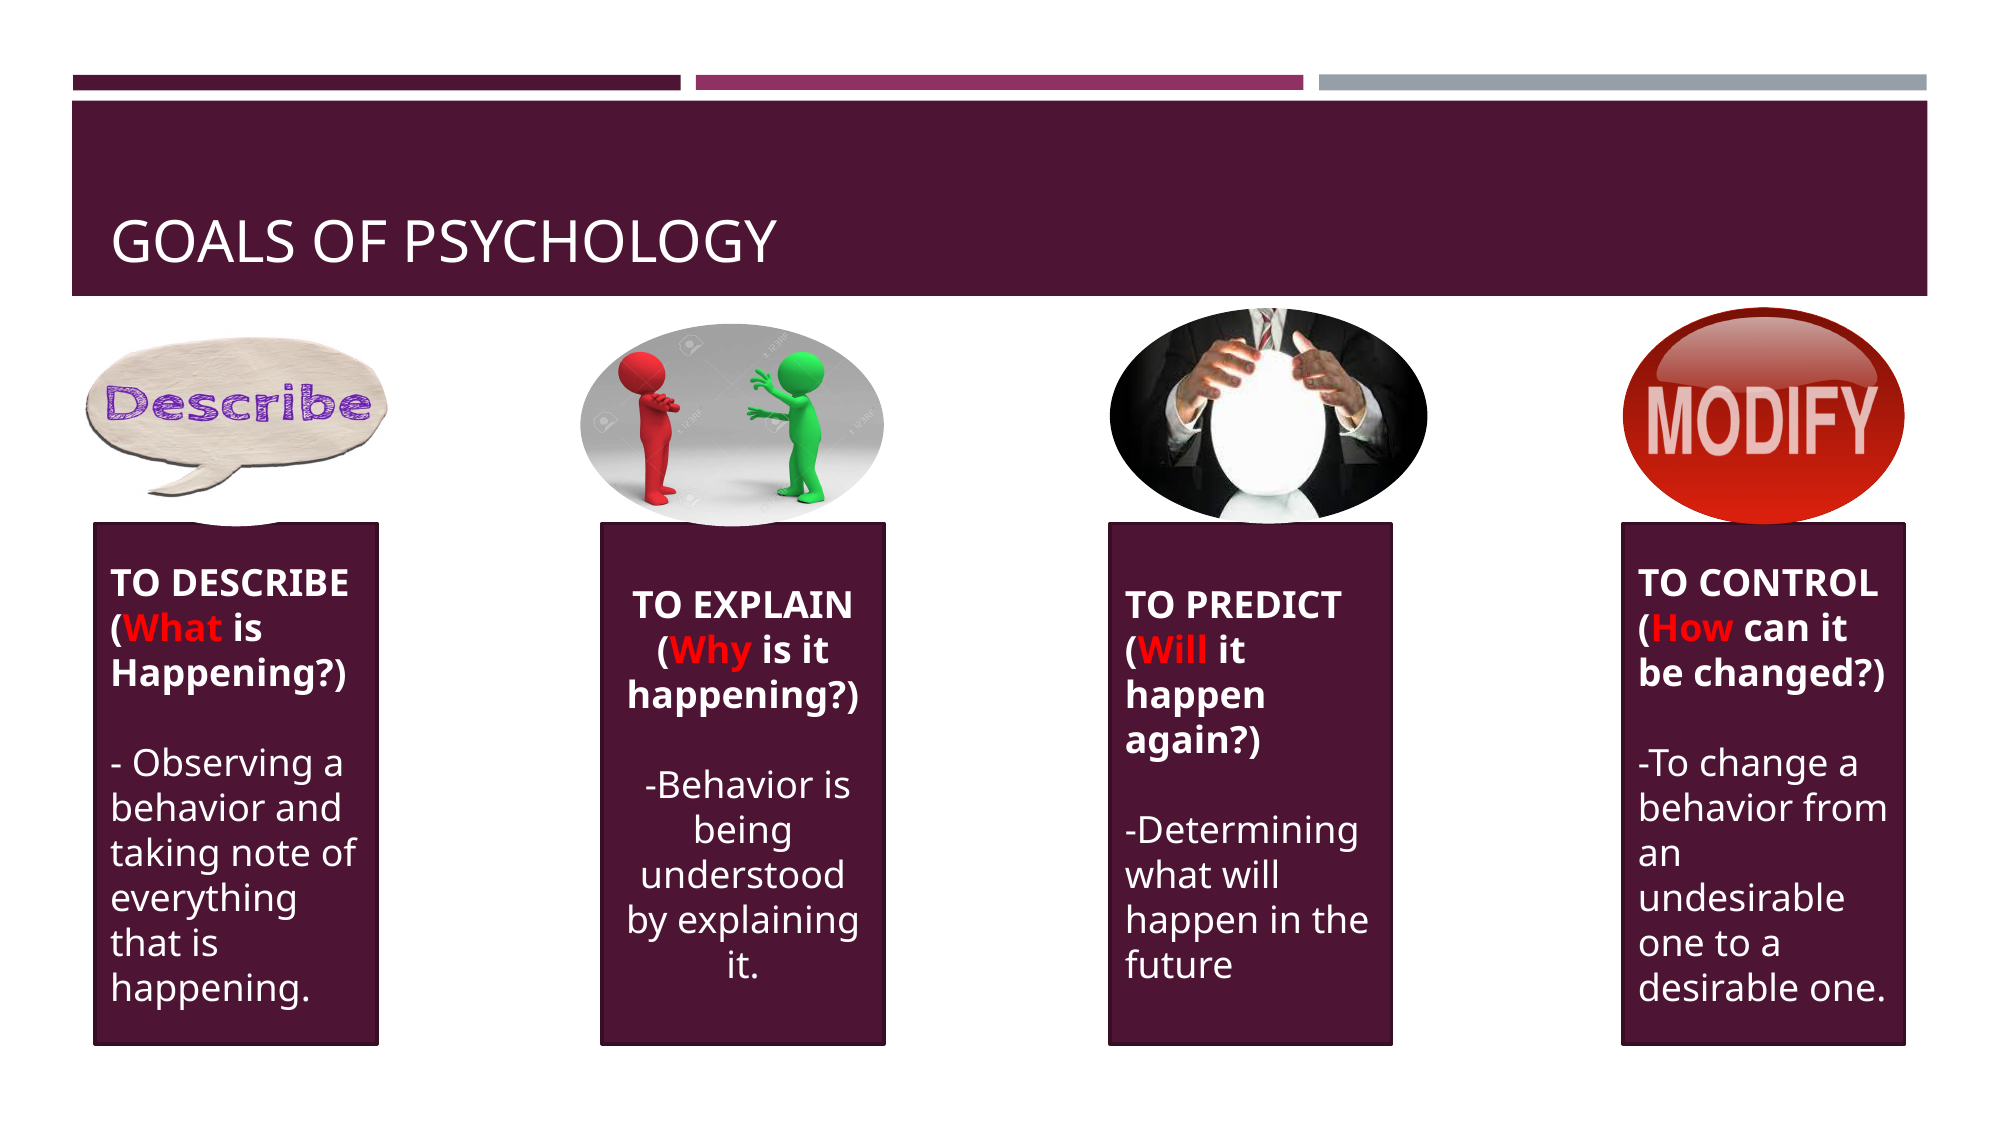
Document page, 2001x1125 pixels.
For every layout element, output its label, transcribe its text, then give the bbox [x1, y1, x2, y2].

title GOALS OF PSYCHOLOGY [95, 115, 1905, 282]
text_box TO PREDICT (Will it happen again?) -Determining what will happen in the future [1109, 531, 1392, 1044]
text_box TO EXPLAIN (Why is it happening?) -Behavior is being understood by explaining it. [602, 534, 884, 1044]
picture [1622, 306, 1905, 525]
picture [580, 323, 885, 527]
picture [1109, 307, 1428, 524]
picture [83, 307, 389, 527]
text_box TO CONTROL (How can it be changed?) -To change a behavior from an undesirable one to a desirable one. [1622, 531, 1905, 1044]
text_box TO DESCRIBE (What is Happening?) - Observing a behavior and taking note of everything that is happening. [95, 535, 377, 1044]
